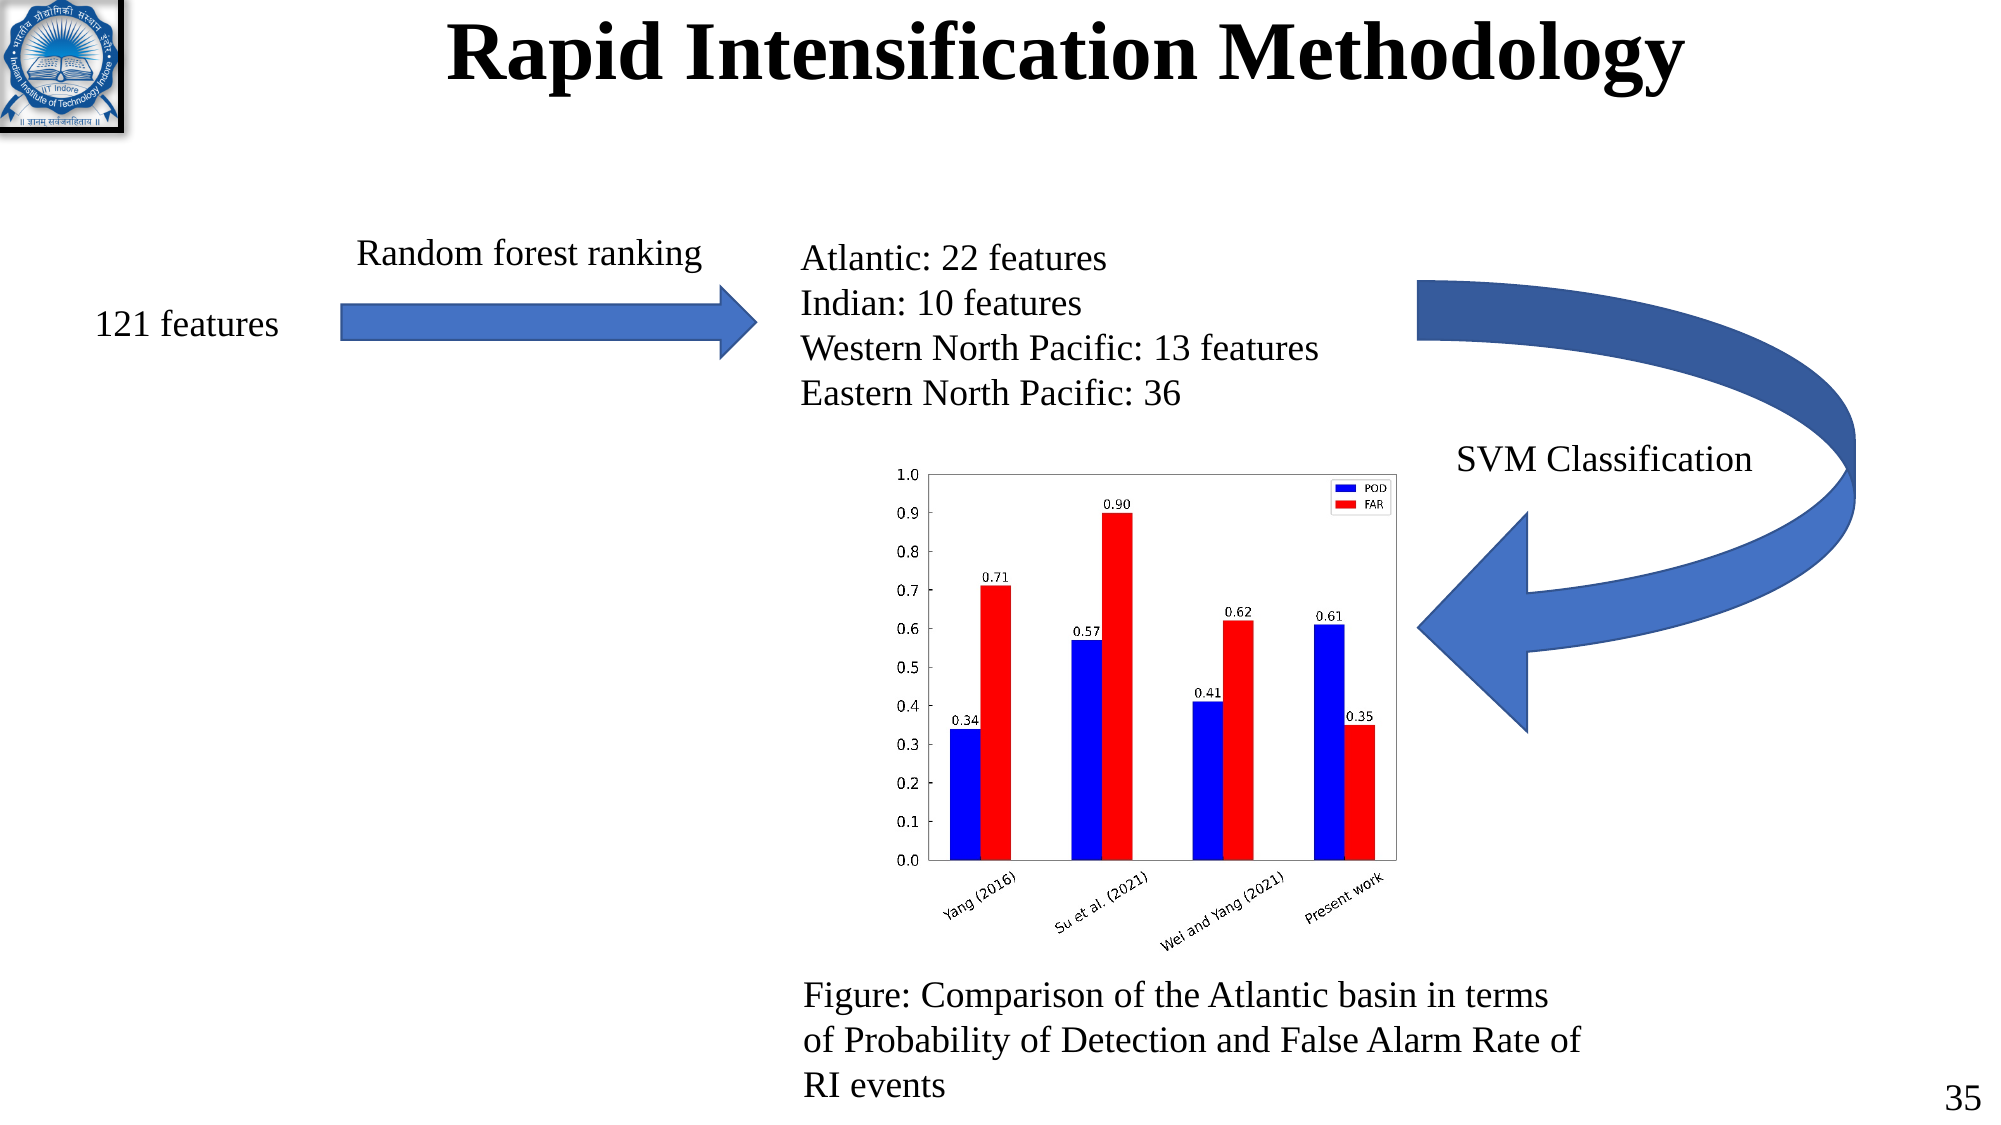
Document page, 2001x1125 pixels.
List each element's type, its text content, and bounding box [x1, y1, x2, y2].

text_box 121 features [79, 291, 313, 352]
text_box SVM Classification [1441, 426, 1780, 487]
text_box Random forest ranking [341, 220, 727, 281]
text_box Atlantic: 22 features Indian: 10 features Western North Pacific: 13 features Eastern North Pacific: 36 [785, 225, 1349, 421]
picture [885, 456, 1407, 967]
text_box [340, 284, 758, 361]
text_box Figure: Comparison of the Atlantic basin in terms of Probability of Detection and False Alarm Rate of RI events [788, 962, 1598, 1113]
text_box Rapid Intensification Methodology [395, 0, 1739, 108]
picture [0, 0, 119, 128]
text_box 35 [1929, 1065, 2000, 1125]
text_box [1416, 280, 1856, 735]
